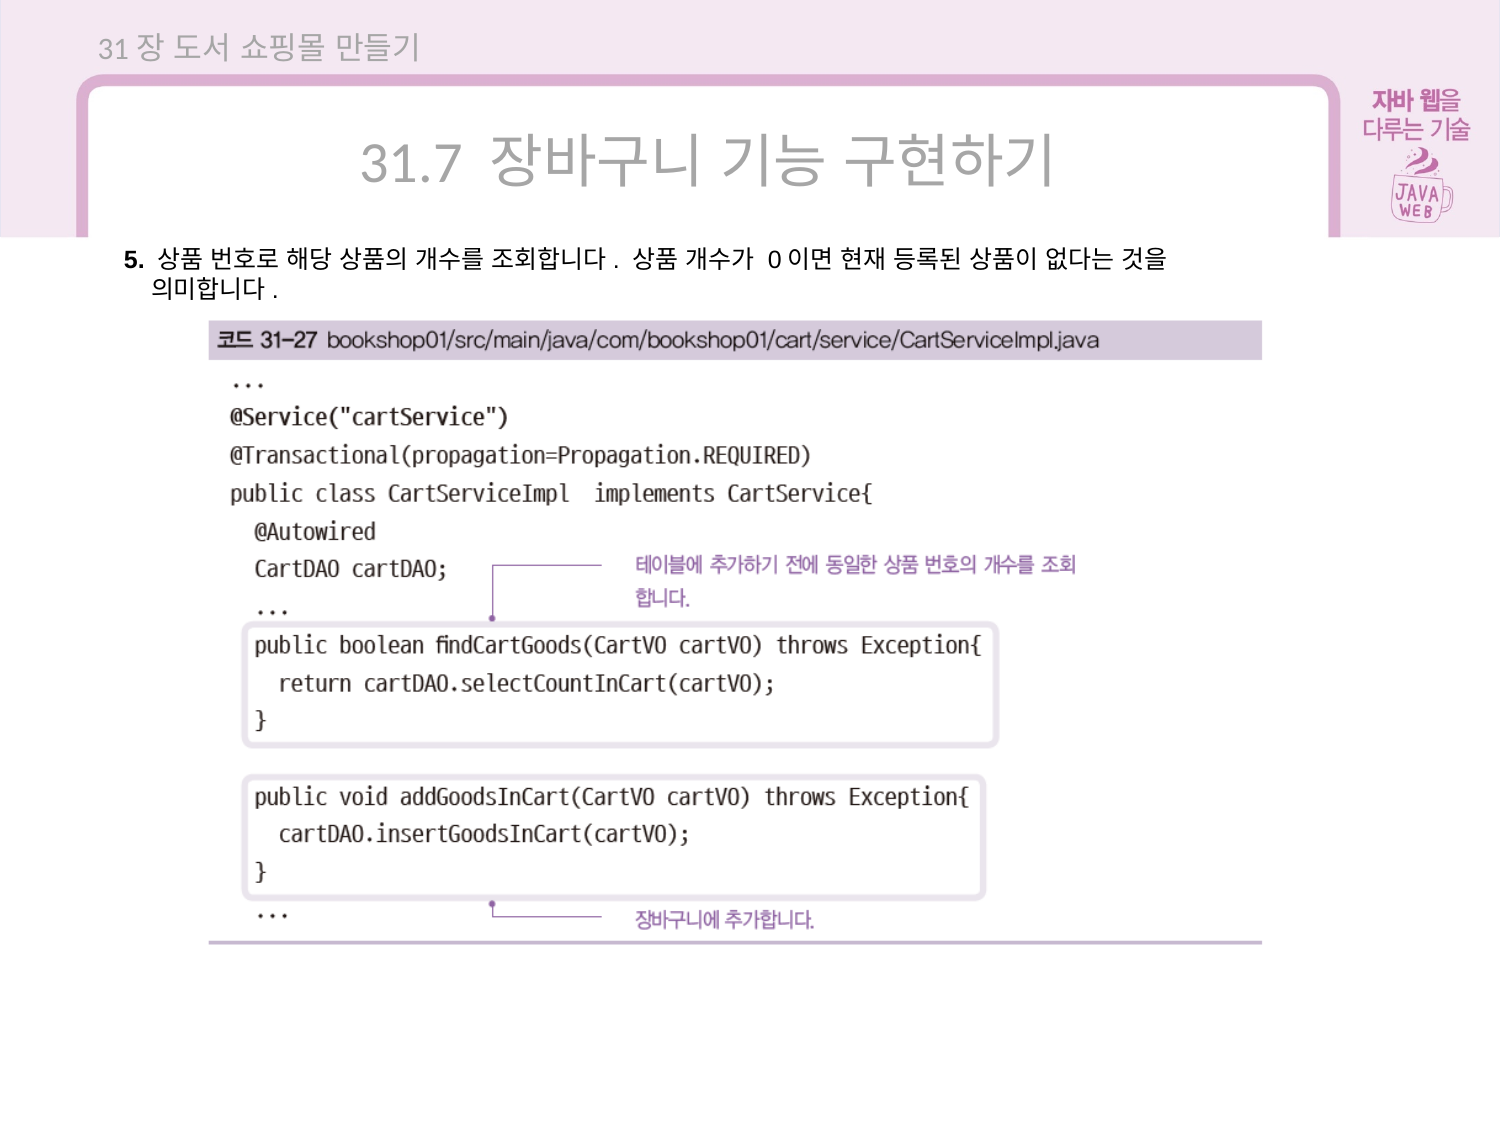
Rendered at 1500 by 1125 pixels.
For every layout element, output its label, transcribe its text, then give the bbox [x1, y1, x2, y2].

picture [0, 0, 1500, 1125]
text_box 31장 도서 쇼핑몰 만들기 [82, 0, 1133, 74]
text_box 31.7 장바구니 기능 구현하기 [96, 117, 1321, 202]
text_box 5. 상품 번호로 해당 상품의 개수를 조회합니다. 상품 개수가 0이면 현재 등록된 상품이 없다는 것을 의미합니다. [109, 236, 1305, 311]
